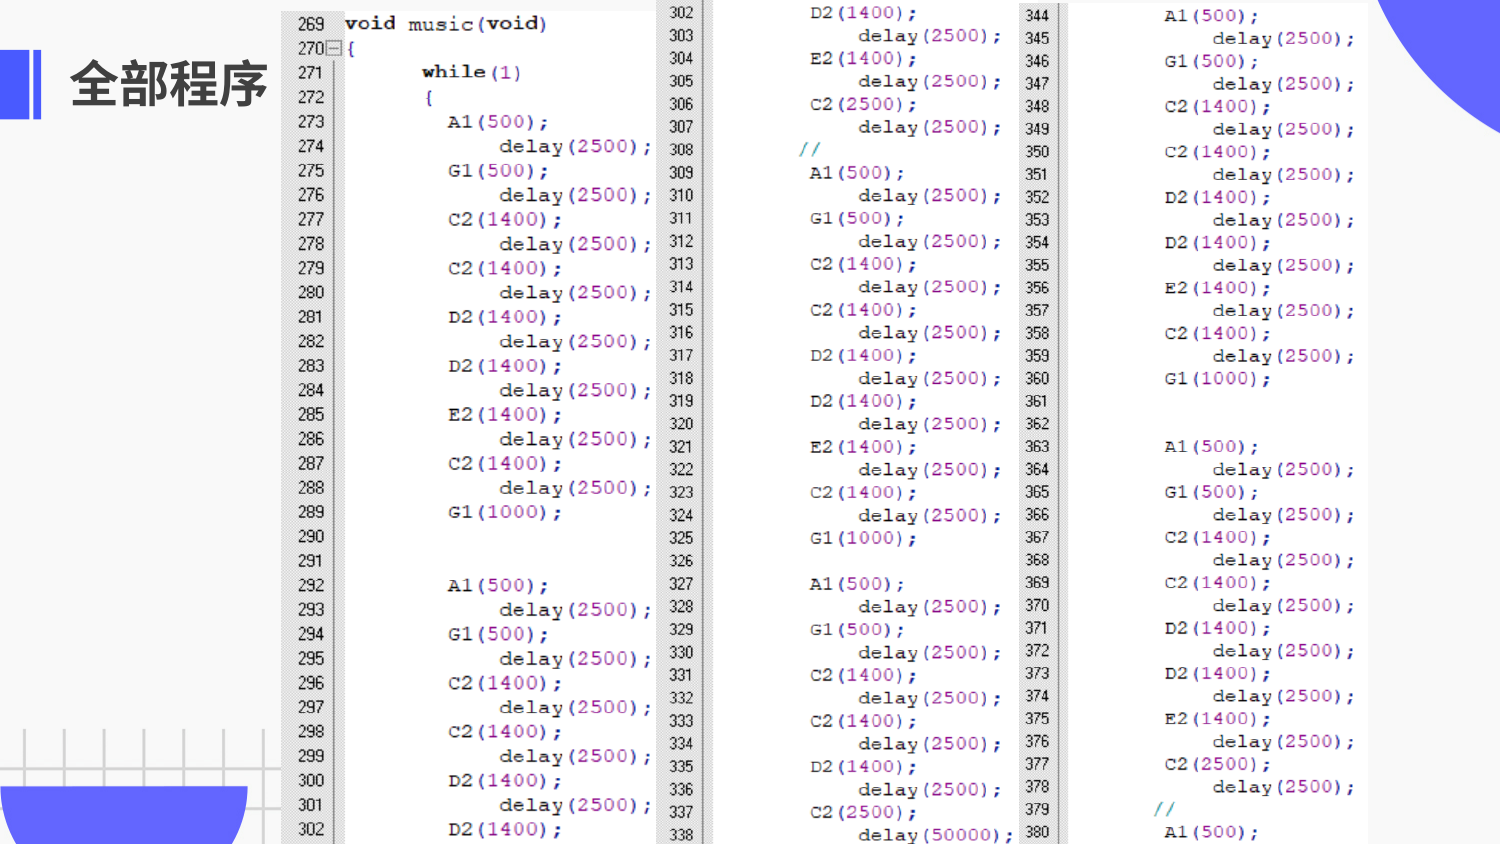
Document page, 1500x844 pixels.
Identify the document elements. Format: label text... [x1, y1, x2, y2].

picture [0, 0, 1500, 844]
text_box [0, 49, 42, 120]
text_box 全部程序 [54, 45, 275, 120]
